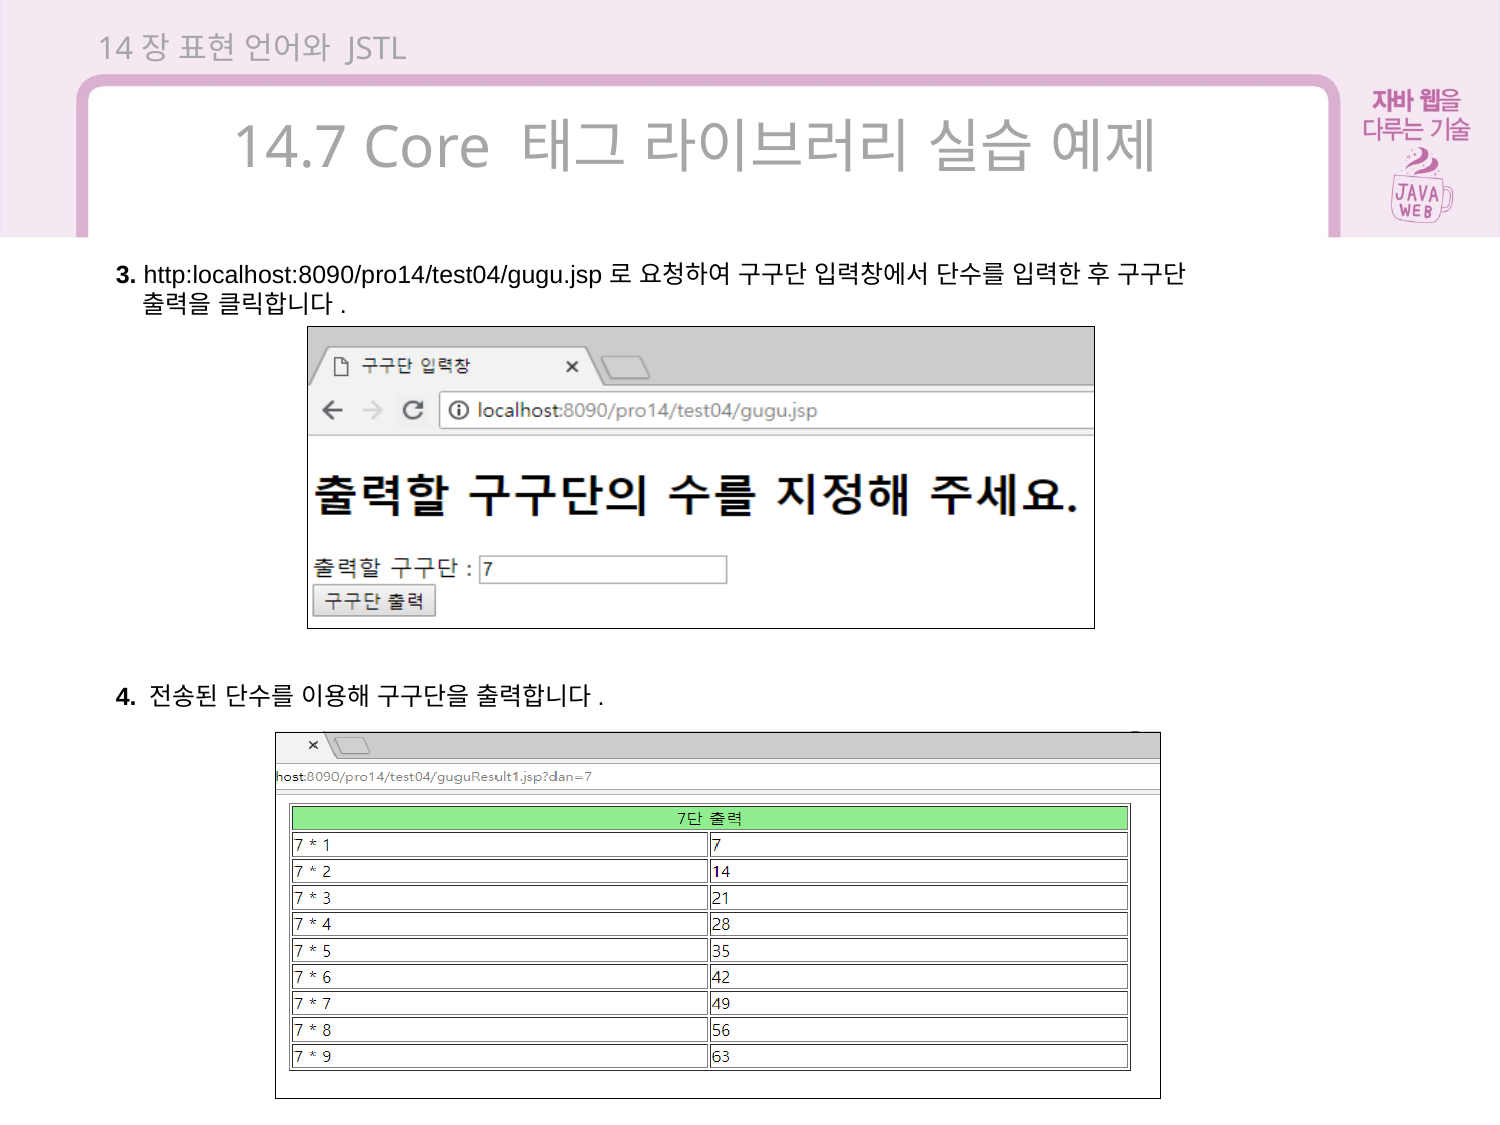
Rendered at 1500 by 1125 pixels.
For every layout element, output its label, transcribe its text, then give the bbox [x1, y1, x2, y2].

text_box 14.7 Core 태그 라이브러리 실습 예제 [170, 101, 1221, 187]
picture [0, 0, 1500, 1125]
text_box 3. http:localhost:8090/pro14/test04/gugu.jsp로 요청하여 구구단 입력창에서 단수를 입력한 후 구구단 출력을 클릭합니다. [101, 251, 1336, 326]
text_box 14장 표현 언어와 JSTL [82, 0, 1133, 74]
text_box 4. 전송된 단수를 이용해 구구단을 출력합니다. [101, 673, 1301, 719]
